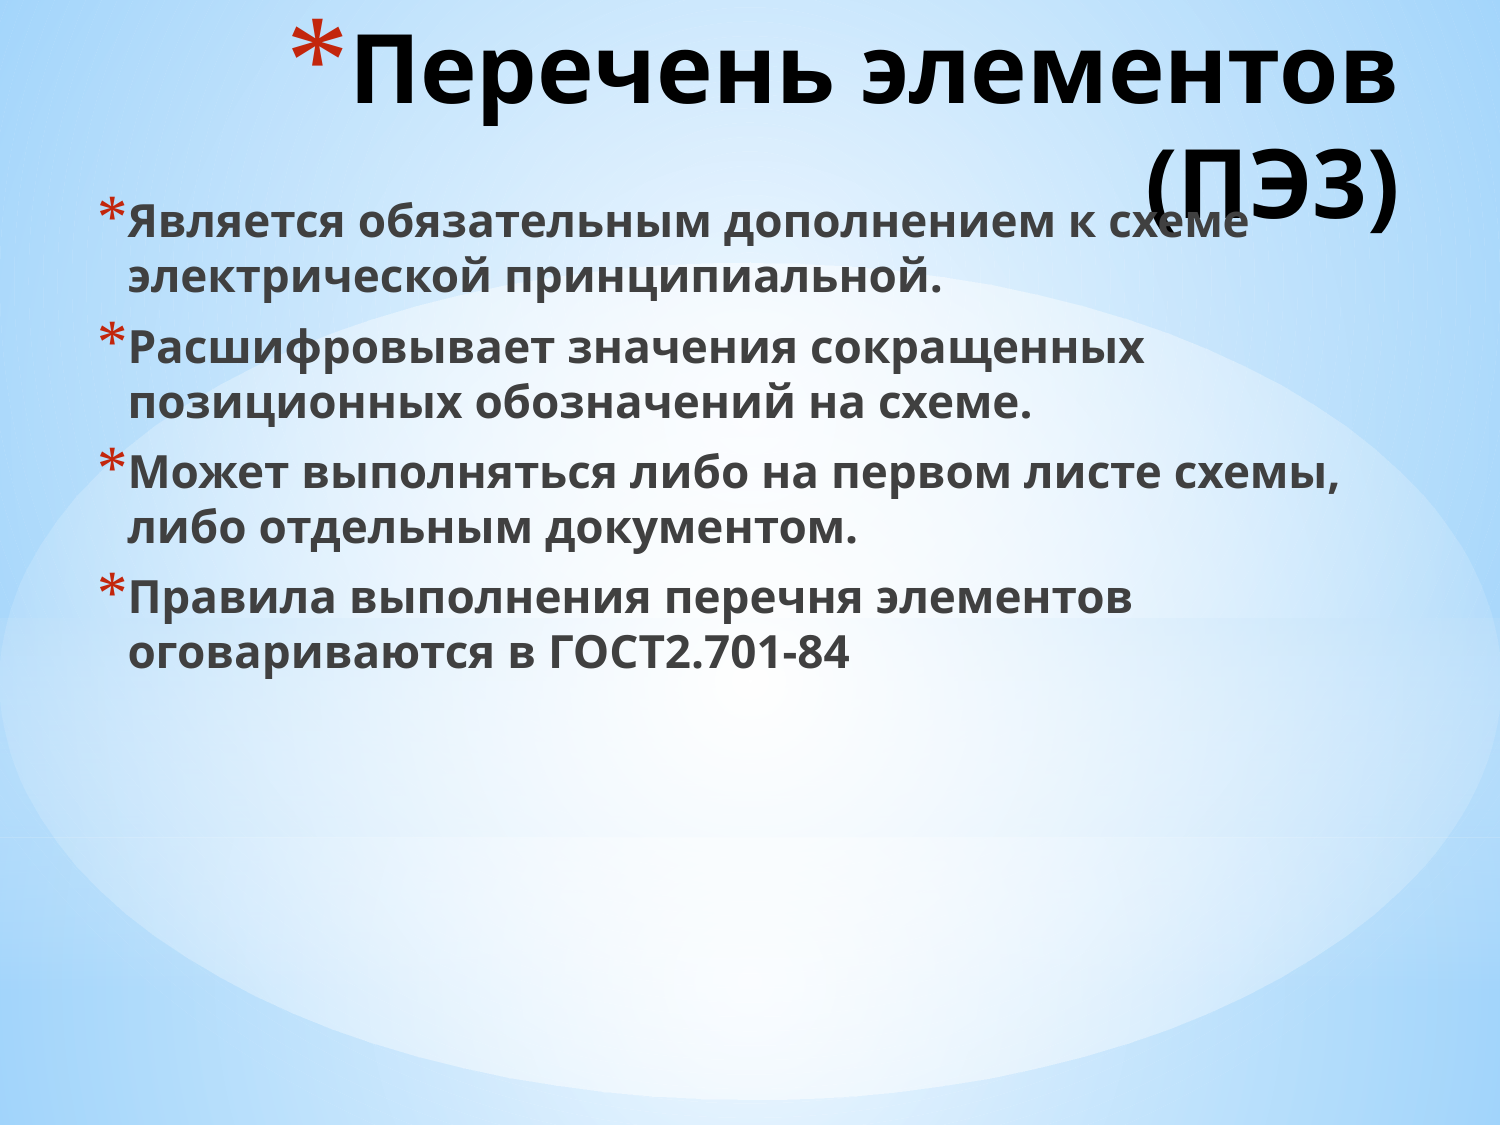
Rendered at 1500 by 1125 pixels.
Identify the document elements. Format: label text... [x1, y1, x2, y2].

title Перечень элементов (ПЭ3) [64, 0, 1415, 188]
list Является обязательным дополнением к схеме электрической принципиальной. Расшифровывает значения сокращенных позиционных обозначений на схеме. Может выполняться либо на первом листе схемы, либо отдельным документом. Правила выполнения перечня элементов оговариваются в ГОСТ2.701-84 [75, 184, 1425, 1059]
